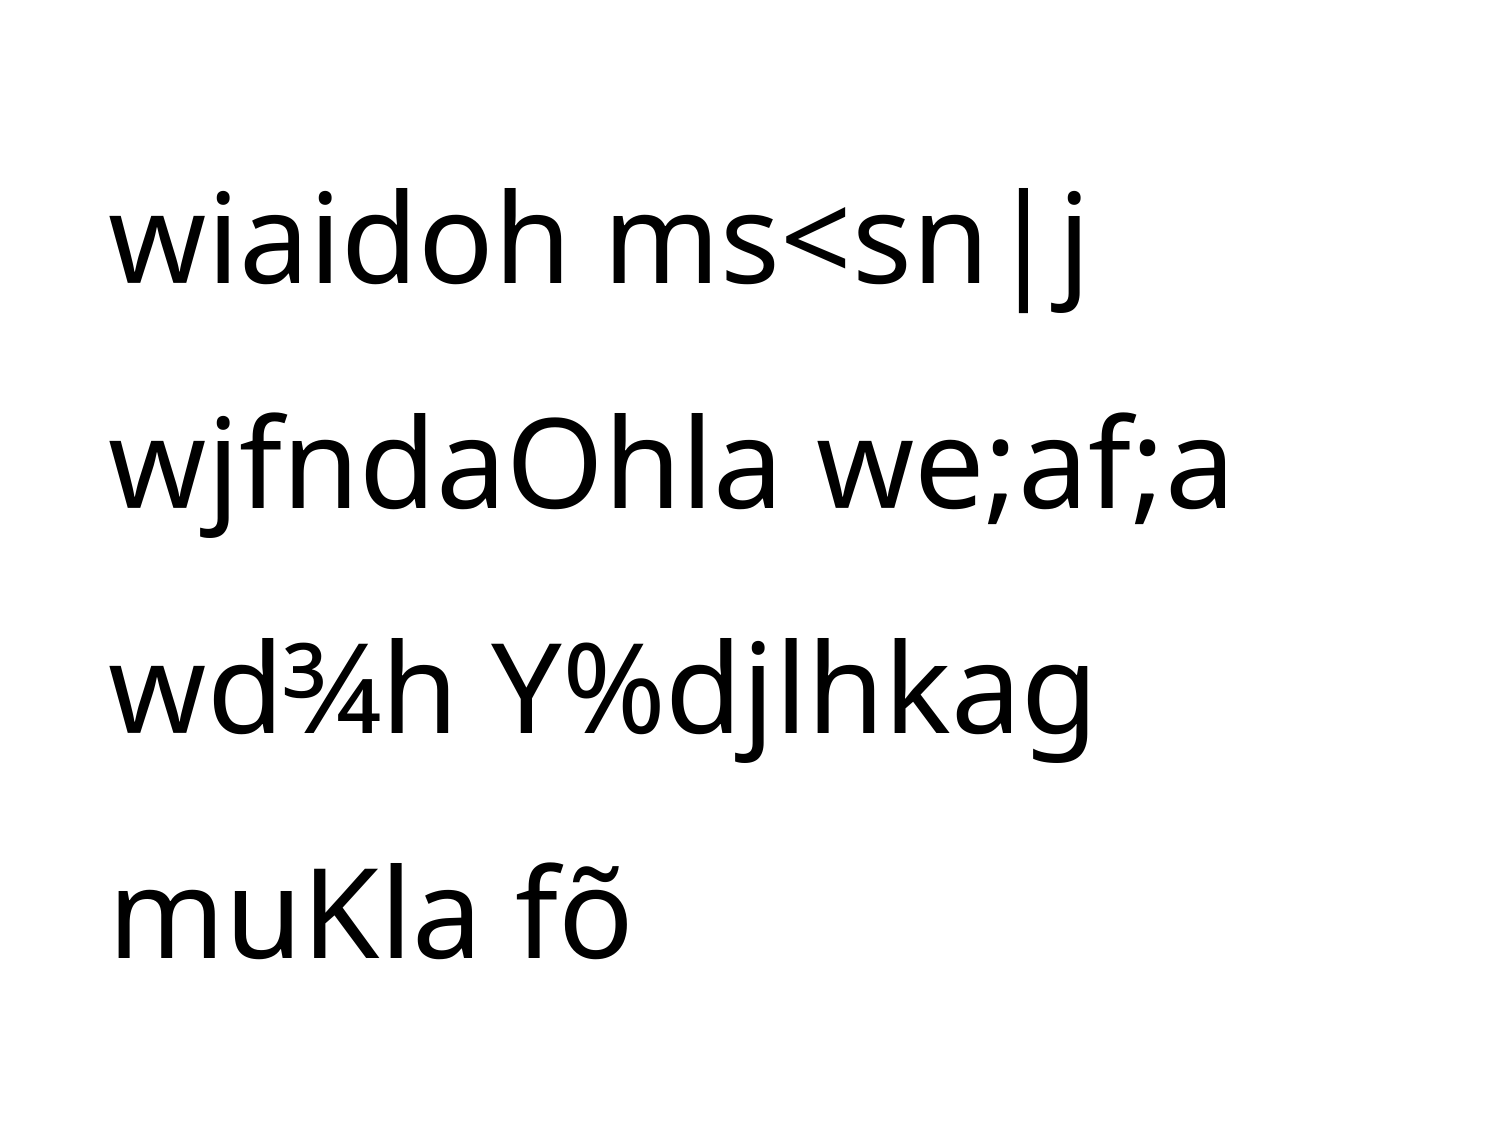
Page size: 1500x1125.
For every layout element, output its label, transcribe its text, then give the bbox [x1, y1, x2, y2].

text_box wiaidoh ms<sn|j wjfndaOhla we;af;a wd¾h Y%djlhkag muKla fõ [93, 75, 1417, 991]
